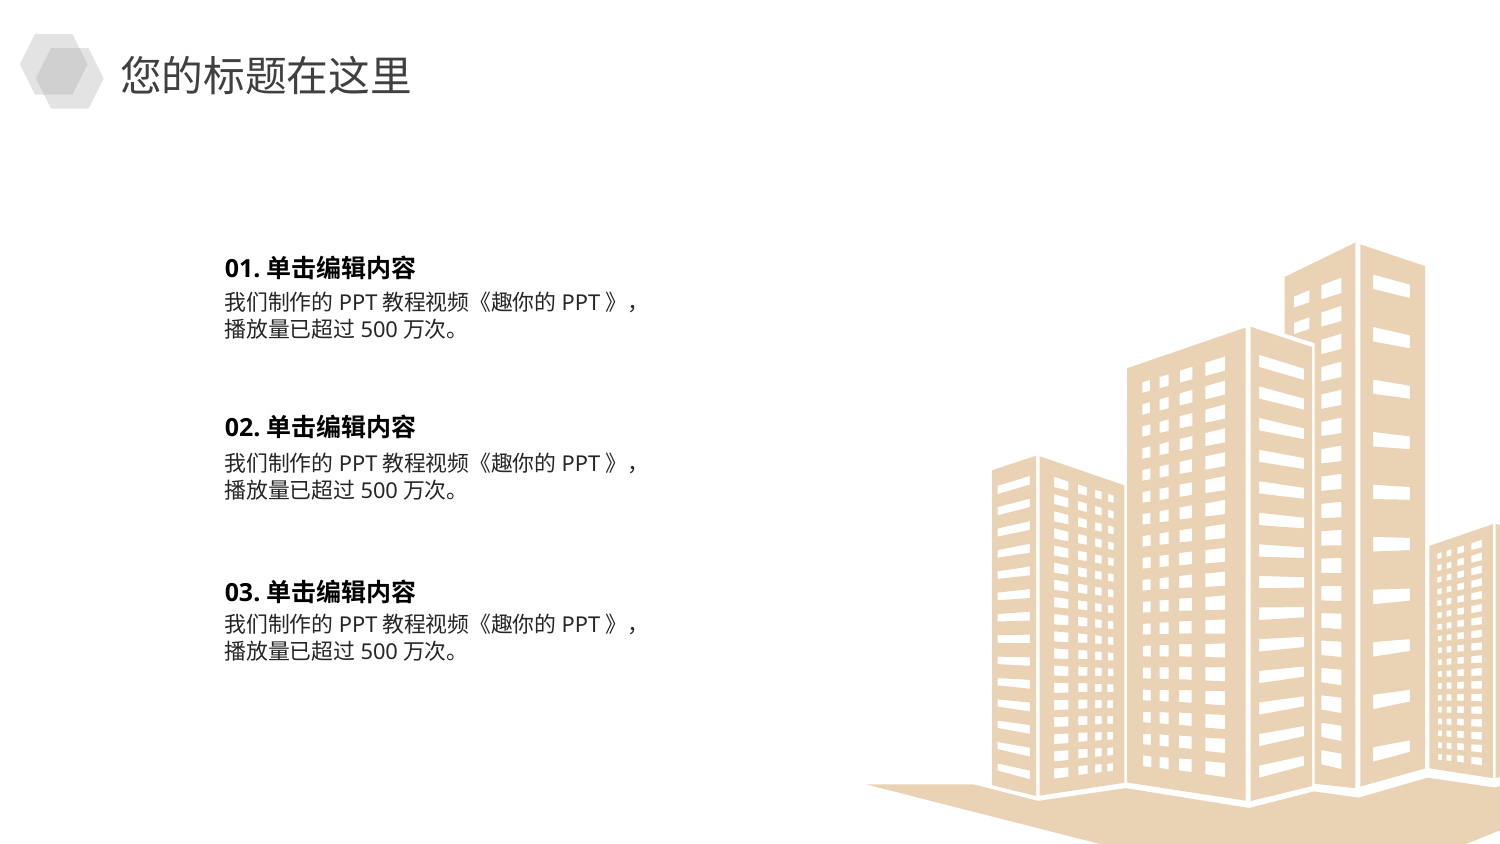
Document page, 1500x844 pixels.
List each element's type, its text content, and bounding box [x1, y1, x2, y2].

text_box 03.单击编辑内容 [202, 565, 659, 599]
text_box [19, 33, 104, 109]
text_box 我们制作的PPT教程视频《趣你的PPT》，播放量已超过500万次。 [202, 294, 659, 353]
text_box 02.单击编辑内容 [202, 400, 659, 453]
text_box 我们制作的PPT教程视频《趣你的PPT》，播放量已超过500万次。 [202, 453, 659, 514]
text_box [865, 242, 1500, 844]
text_box 我们制作的PPT教程视频《趣你的PPT》，播放量已超过500万次。 [202, 599, 659, 675]
text_box 01.单击编辑内容 [202, 241, 659, 294]
text_box 您的标题在这里 [105, 42, 428, 107]
